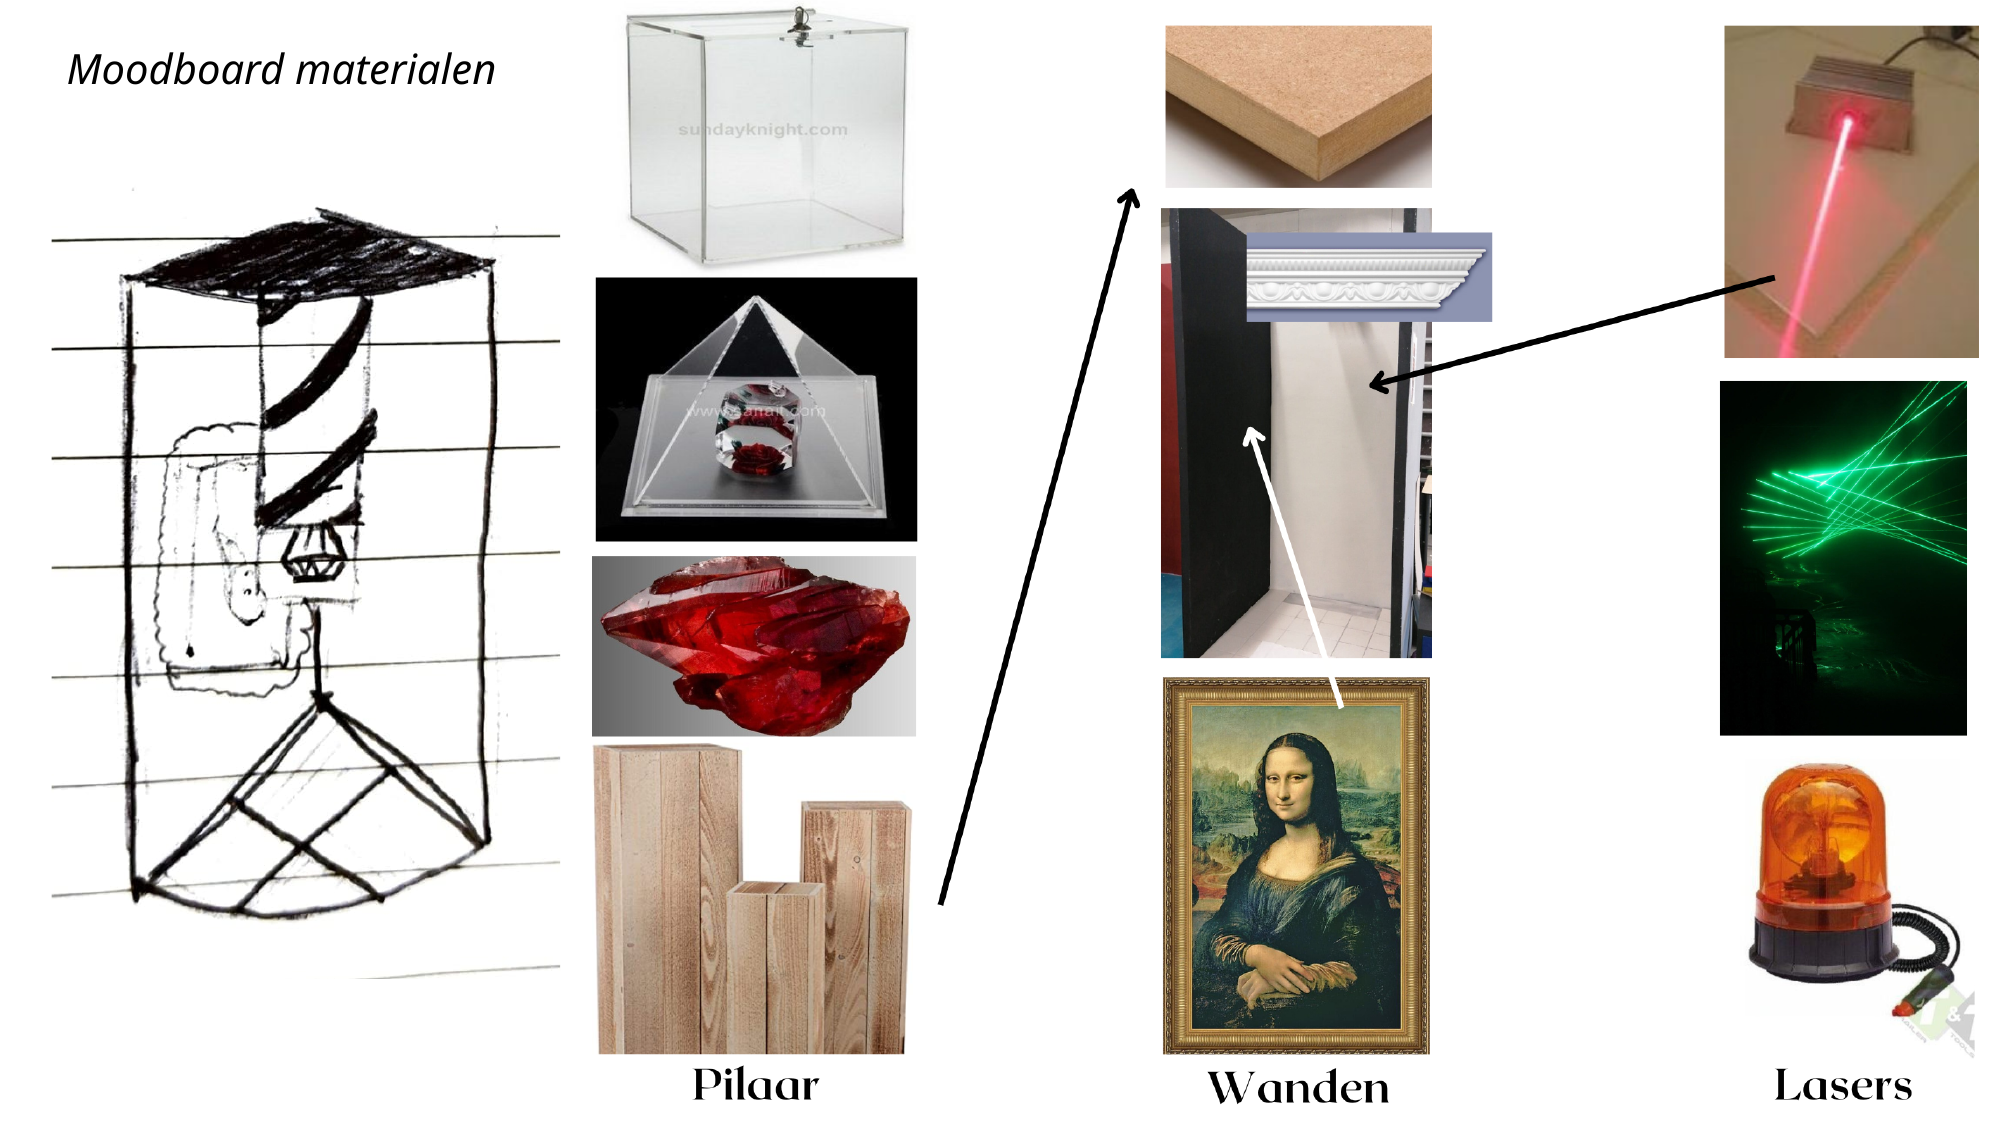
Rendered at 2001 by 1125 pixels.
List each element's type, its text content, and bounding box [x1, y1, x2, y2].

picture [51, 147, 561, 979]
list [592, 0, 2000, 1125]
text_box Moodboard materialen [51, 35, 592, 101]
